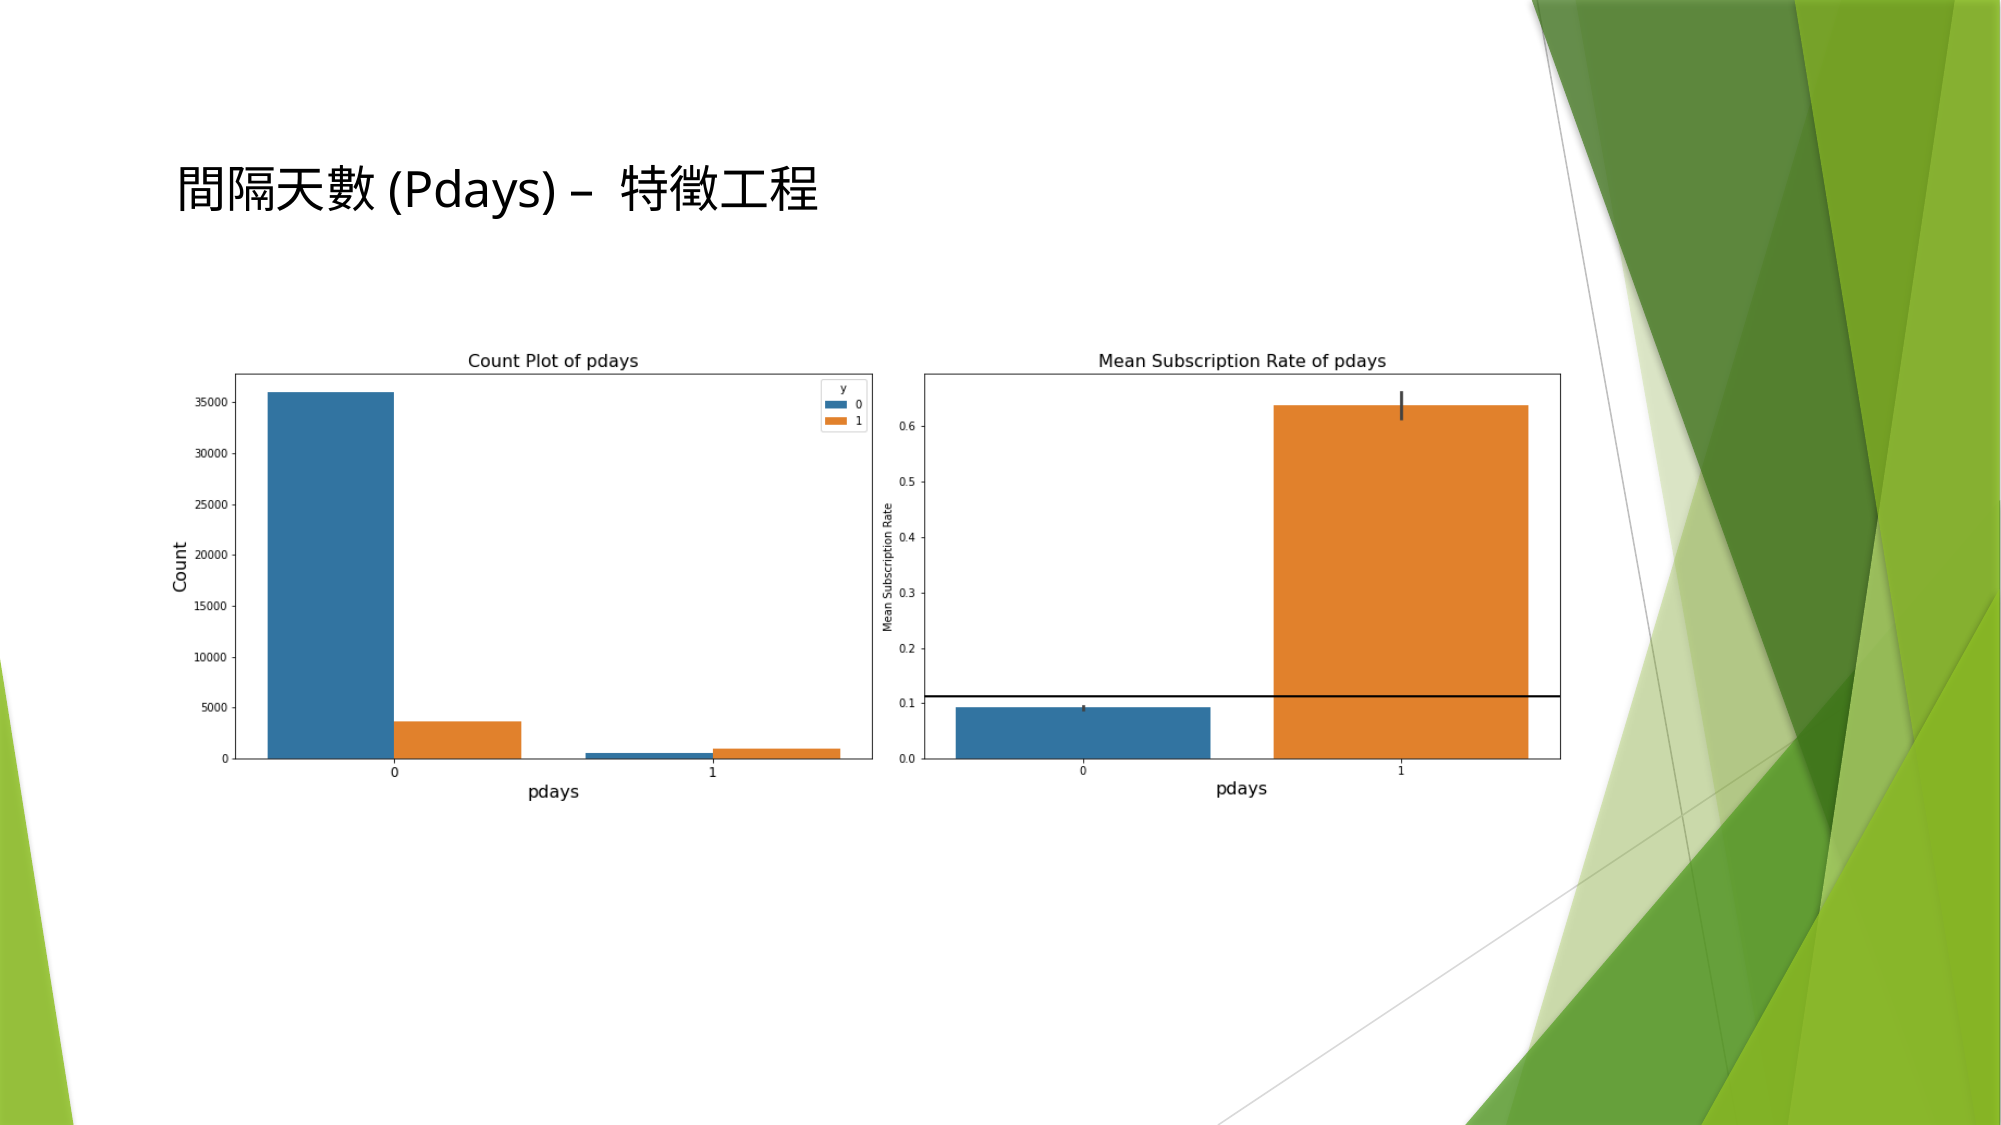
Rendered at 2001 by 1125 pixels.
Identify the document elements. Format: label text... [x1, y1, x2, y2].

title 間隔天數(Pdays) – 特徵工程 [161, 149, 1216, 278]
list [160, 341, 1572, 813]
